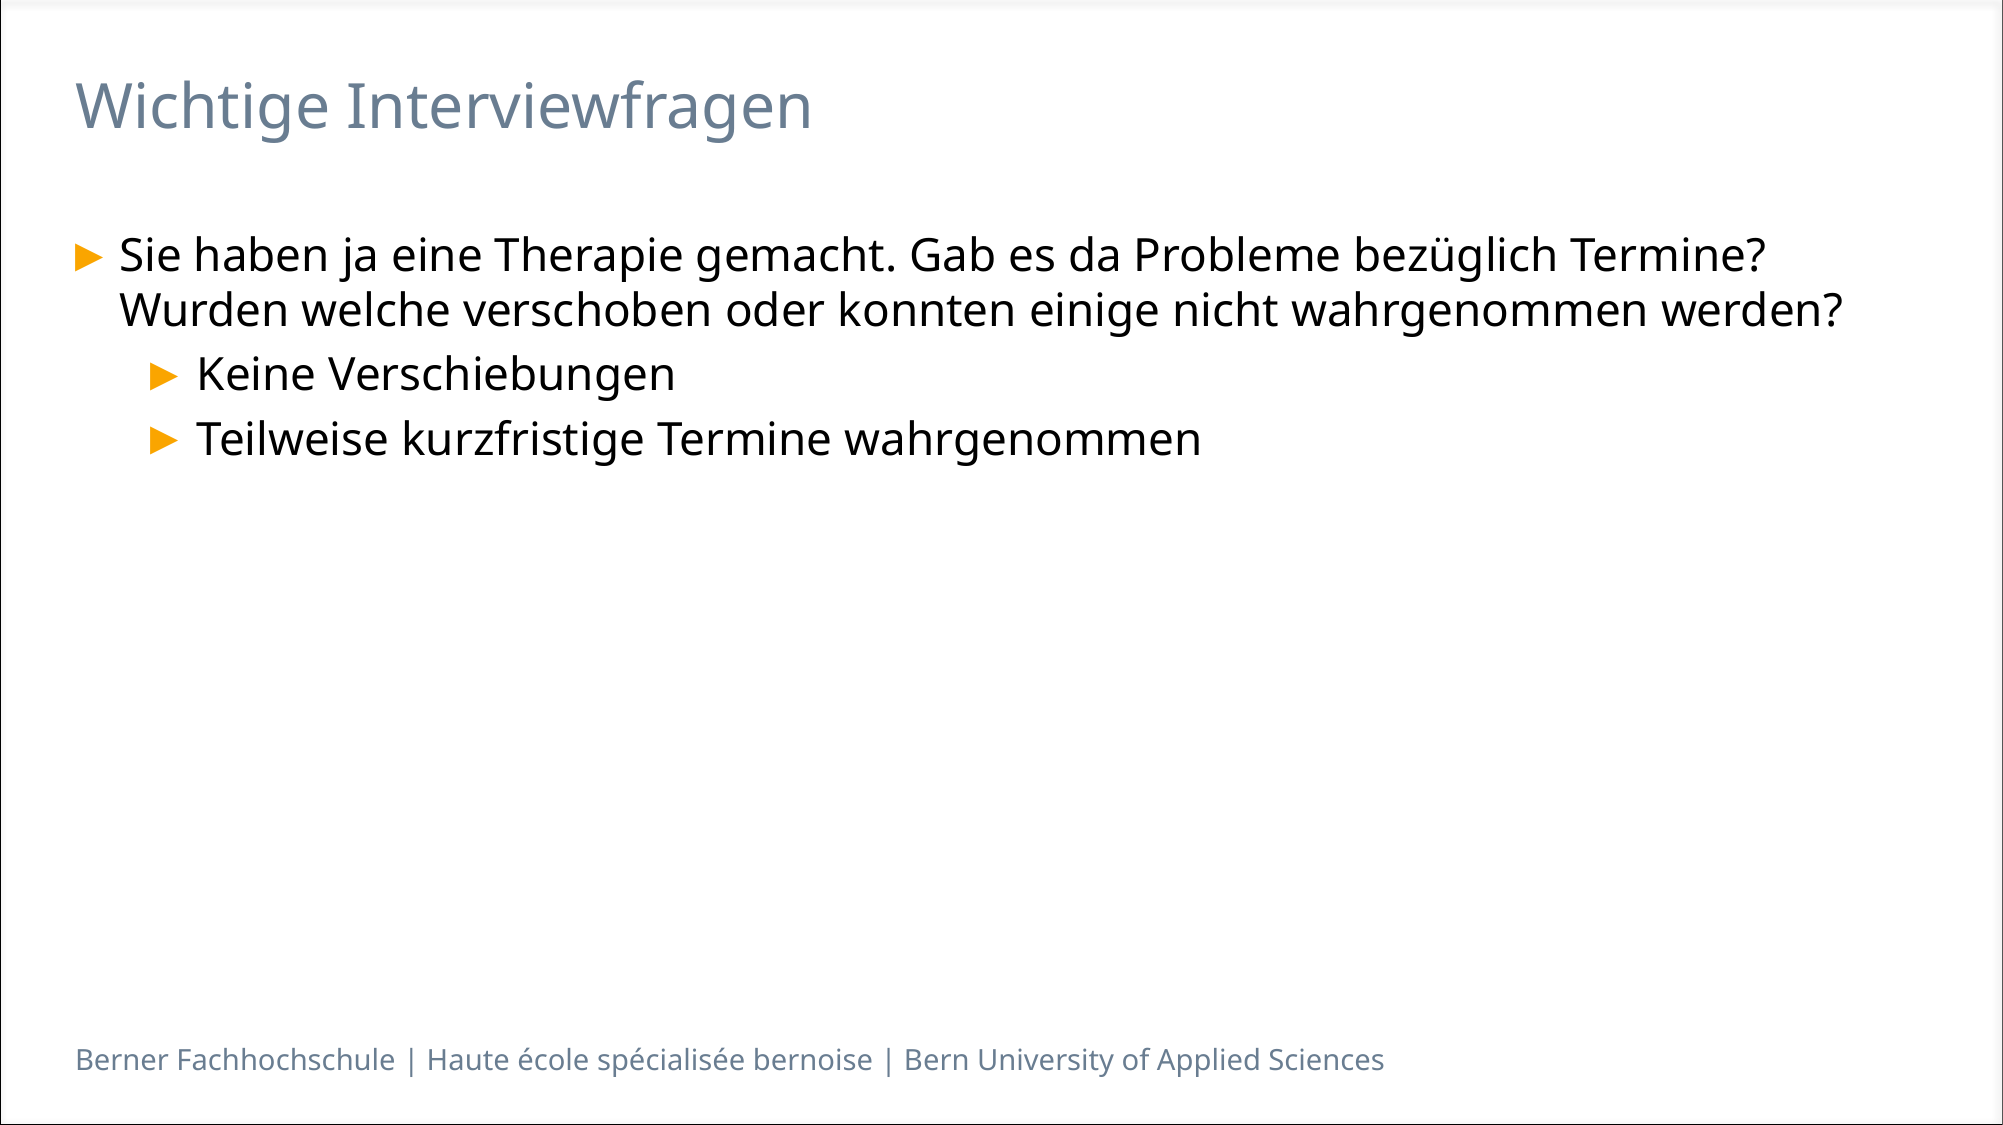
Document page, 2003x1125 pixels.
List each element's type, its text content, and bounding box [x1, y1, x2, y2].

title Wichtige Interviewfragen [75, 59, 1921, 148]
list Sie haben ja eine Therapie gemacht. Gab es da Probleme bezüglich Termine? Wurden welche verschoben oder konnten einige nicht wahrgenommen werden? Keine Verschiebungen Teilweise kurzfristige Termine wahrgenommen [75, 218, 1921, 1004]
